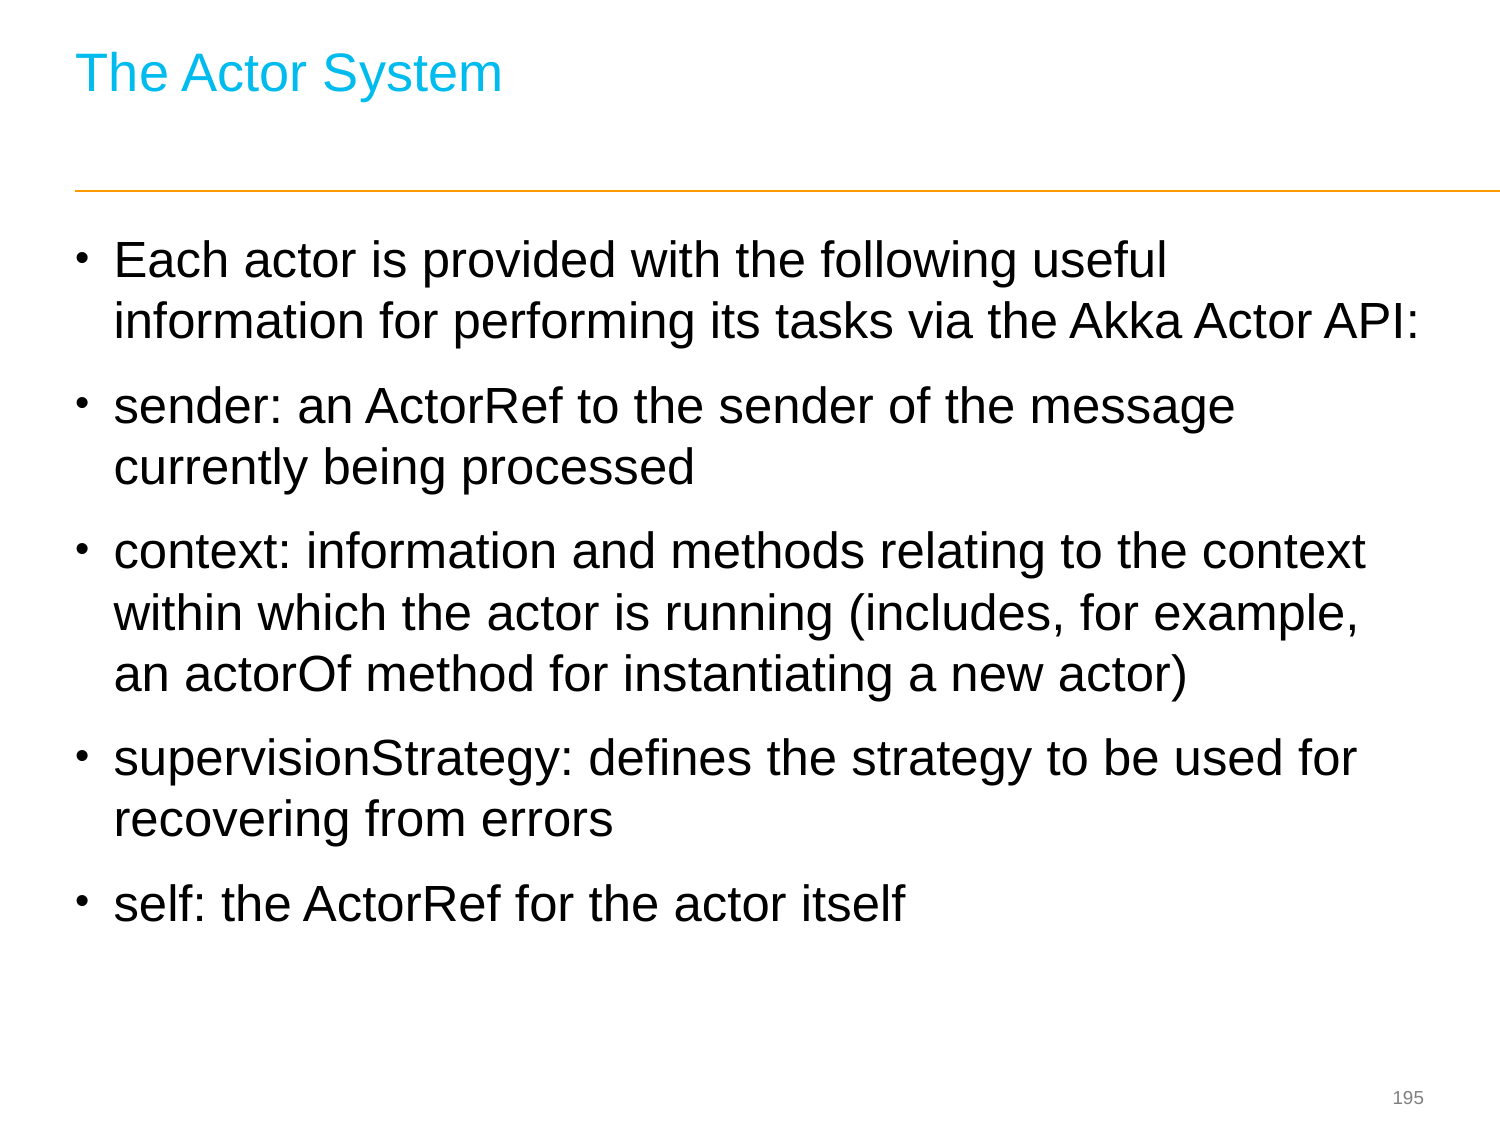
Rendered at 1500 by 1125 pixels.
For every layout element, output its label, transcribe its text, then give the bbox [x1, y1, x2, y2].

list Each actor is provided with the following useful information for performing its tasks via the Akka Actor API: sender: an ActorRef to the sender of the message currently being processed context: information and methods relating to the context within which the actor is running (includes, for example, an actorOf method for instantiating a new actor) supervisionStrategy: defines the strategy to be used for recovering from errors self: the ActorRef for the actor itself [75, 226, 1425, 1018]
title The Actor System [75, 27, 1422, 157]
